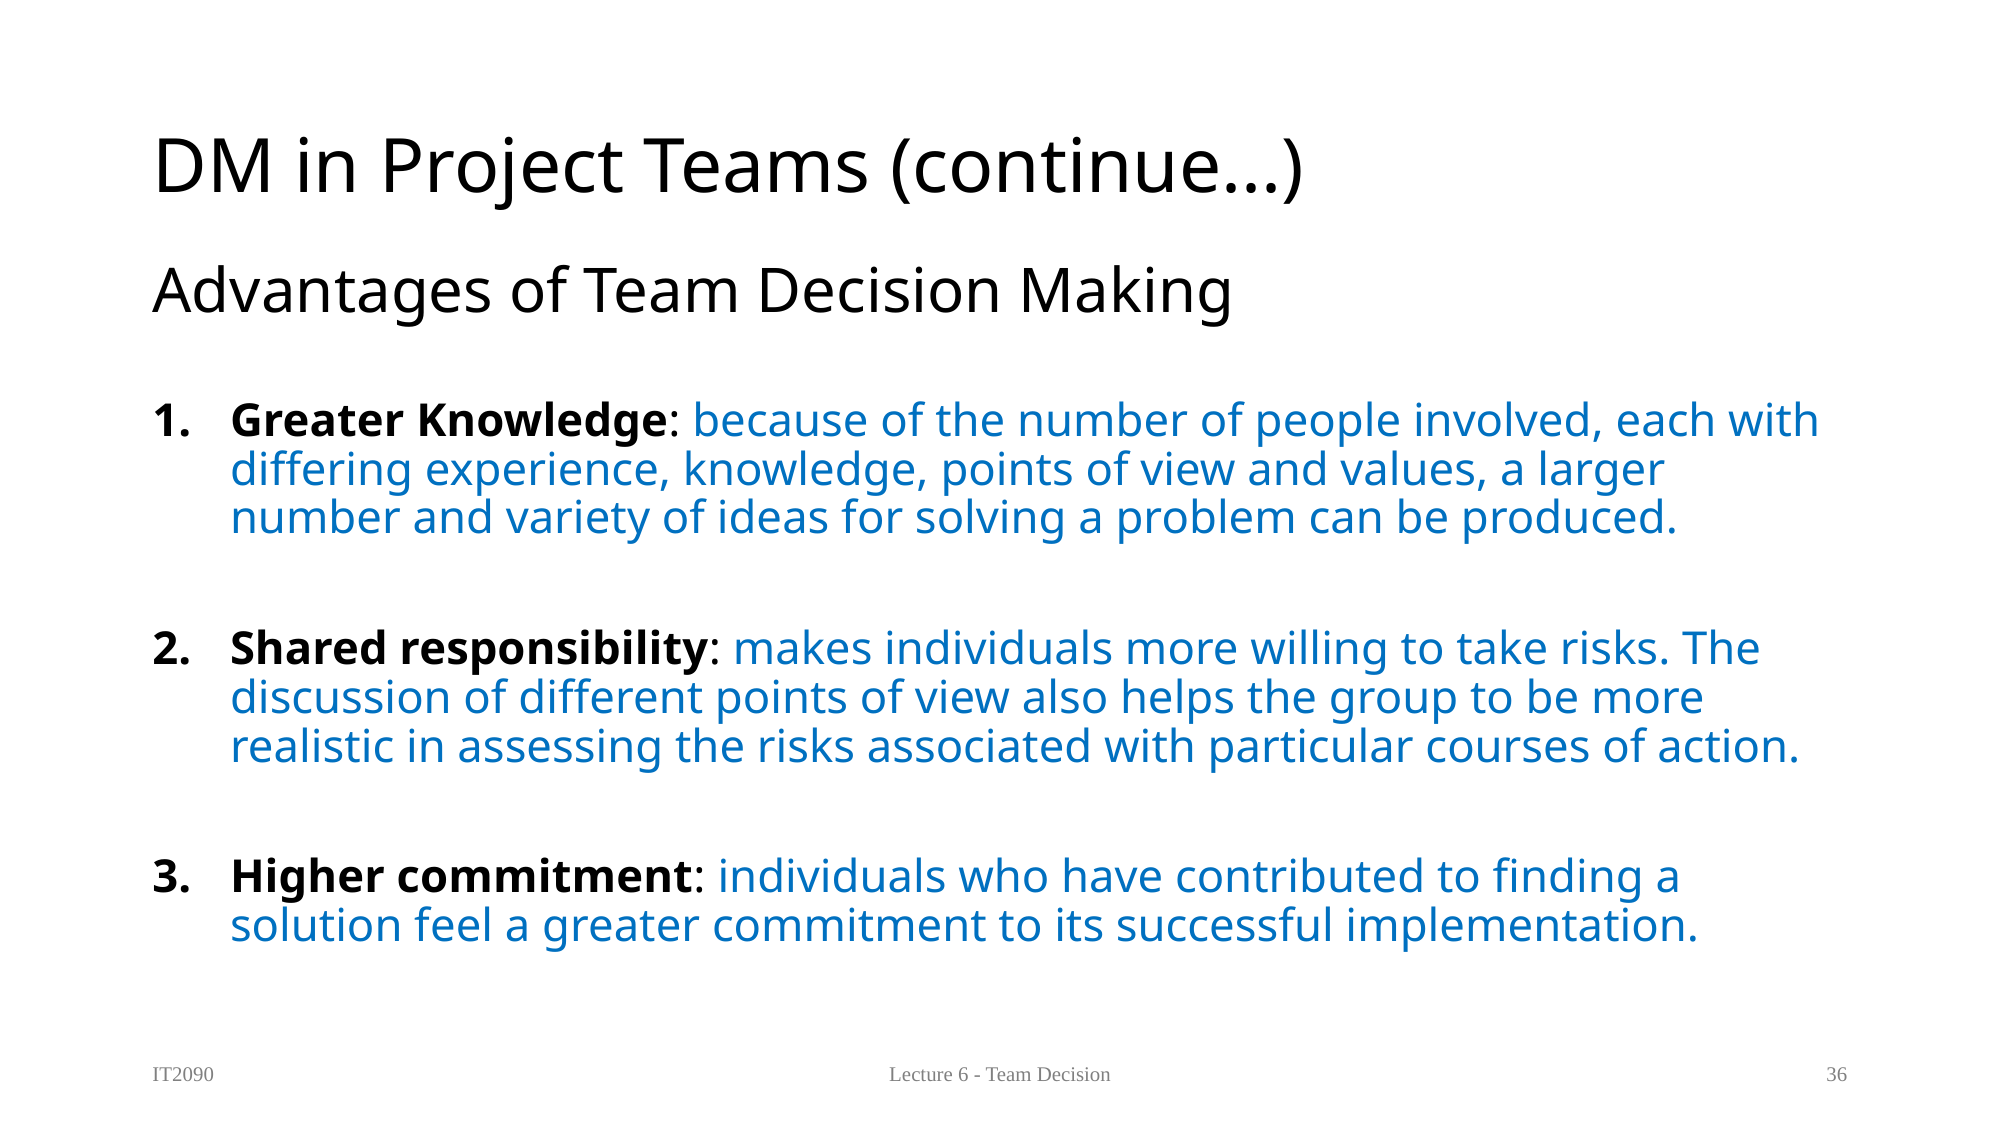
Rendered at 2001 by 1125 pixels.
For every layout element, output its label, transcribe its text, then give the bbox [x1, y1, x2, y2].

slide_number 36 [1412, 1042, 1863, 1103]
title DM in Project Teams (continue...) [137, 115, 1863, 221]
slide_number IT2090 [137, 1042, 588, 1103]
list Advantages of Team Decision Making Greater Knowledge: because of the number of people involved, each with differing experience, knowledge, points of view and values, a larger number and variety of ideas for solving a problem can be produced. Shared responsibility: makes individuals more willing to take risks. The discussion of different points of view also helps the group to be more realistic in assessing the risks associated with particular courses of action. Higher commitment: individuals who have contributed to finding a solution feel a greater commitment to its successful implementation. [137, 251, 1863, 966]
footer Lecture 6 - Team Decision [662, 1042, 1338, 1103]
